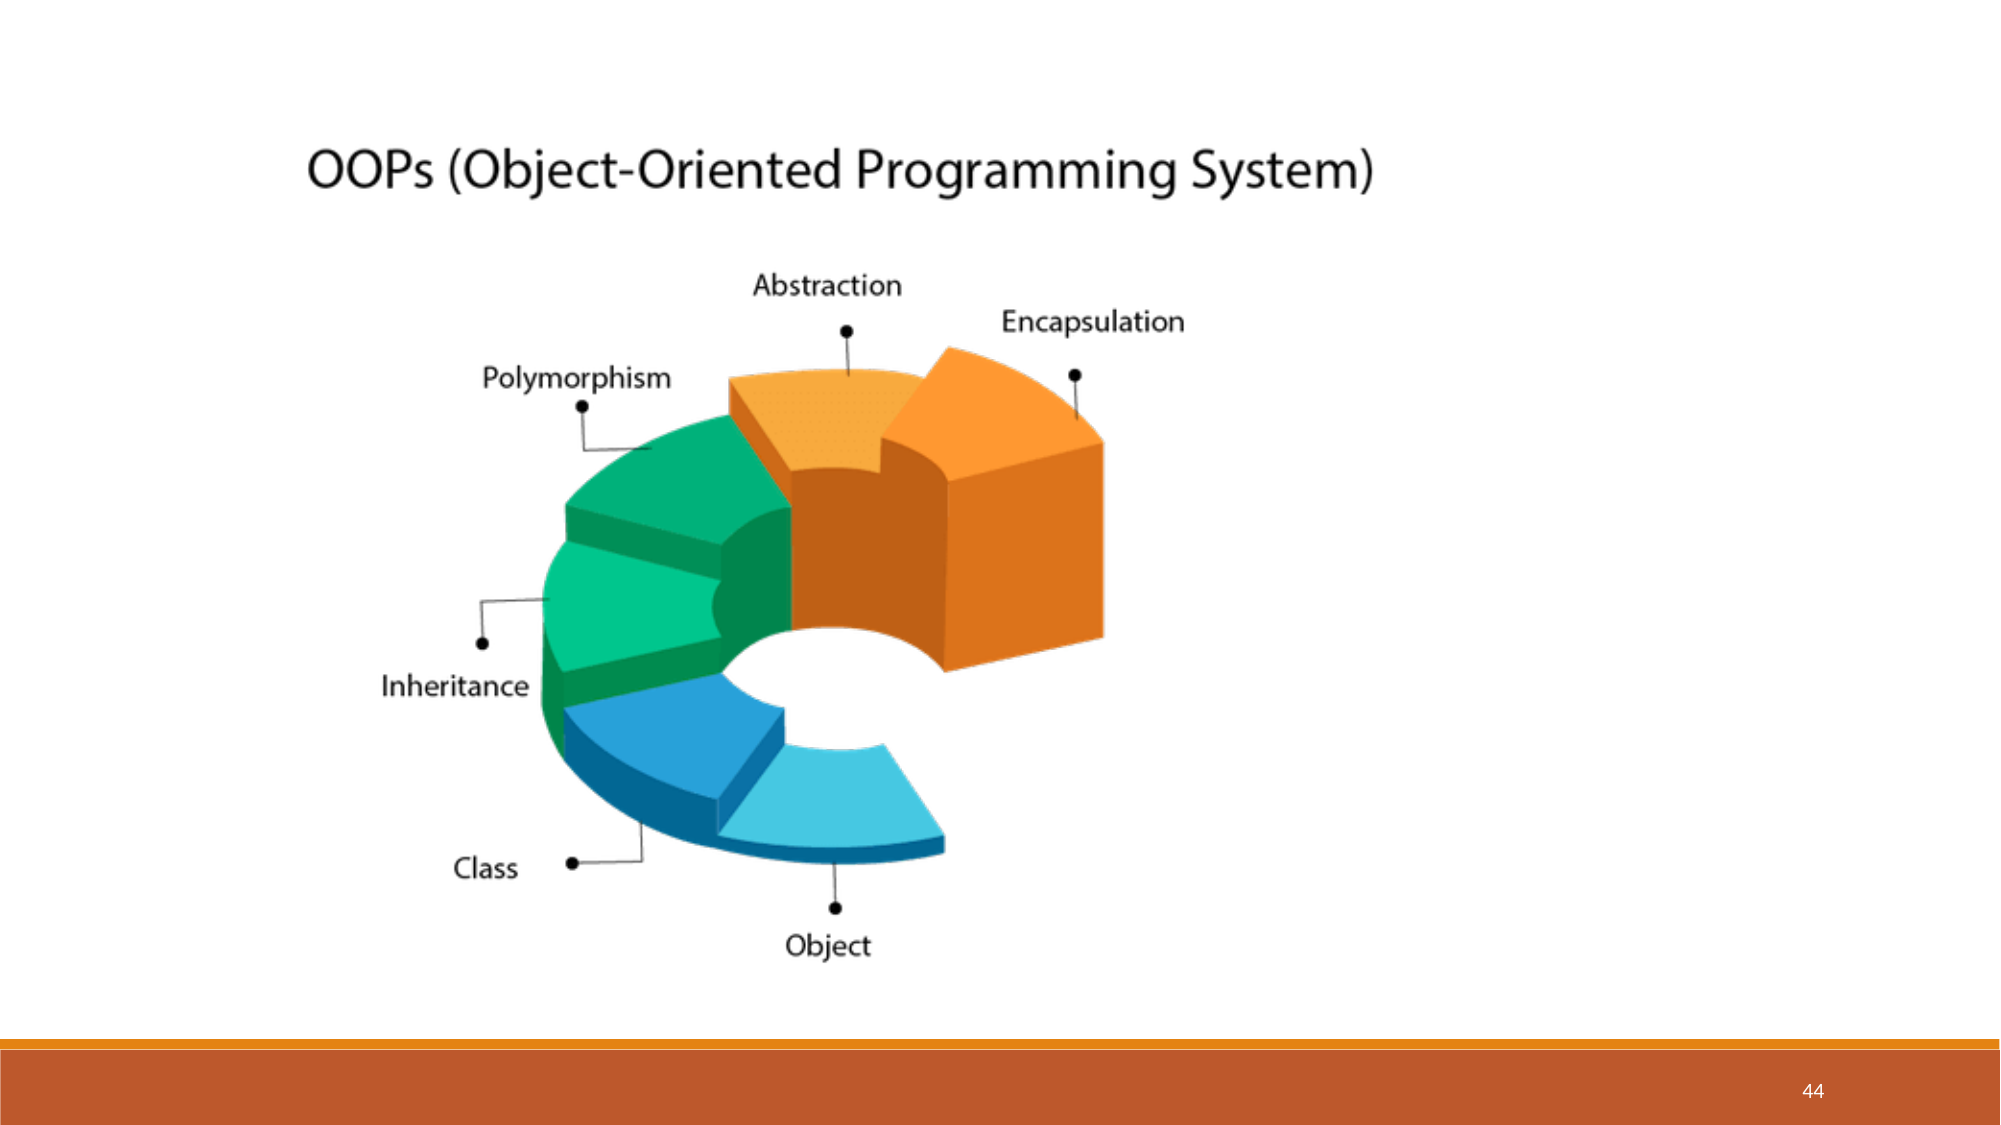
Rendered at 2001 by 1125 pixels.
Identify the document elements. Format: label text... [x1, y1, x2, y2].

picture [307, 141, 1377, 965]
slide_number 44 [1624, 1059, 1840, 1120]
